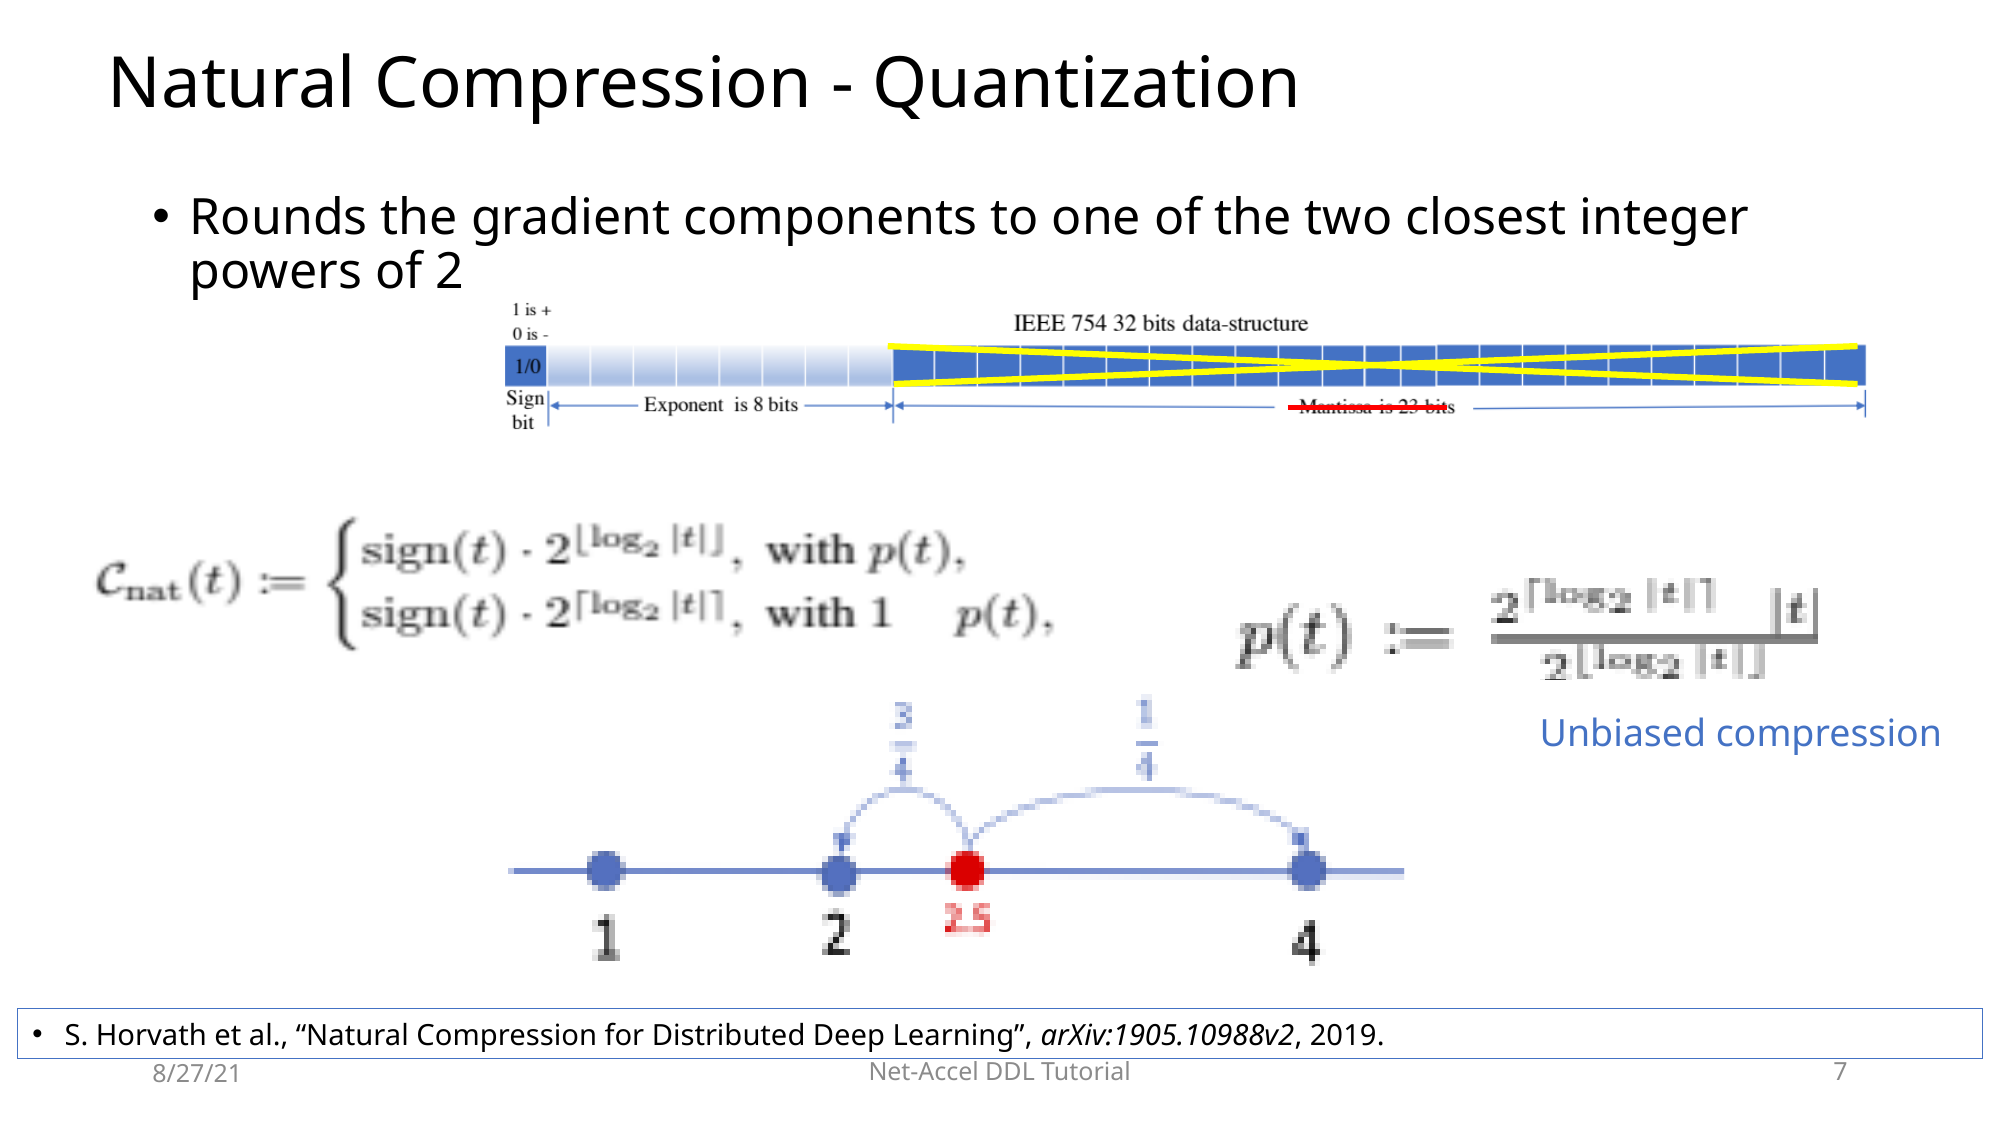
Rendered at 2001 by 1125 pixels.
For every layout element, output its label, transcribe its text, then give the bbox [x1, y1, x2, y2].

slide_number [137, 1042, 588, 1103]
picture [1235, 563, 1818, 680]
footer Net-Accel DDL Tutorial [662, 1042, 1338, 1103]
slide_number 89 [1412, 1042, 1863, 1103]
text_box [504, 293, 1873, 431]
text_box S. Horvath et al., “Natural Compression for Distributed Deep Learning”, arXiv:1905.10988v2, 2019. [17, 1008, 1983, 1059]
list Rounds the gradient components to one of the two closest integer powers of 2 [137, 184, 1863, 372]
title Natural Compression - Quantization [93, 39, 1863, 132]
picture [49, 488, 1406, 978]
text_box Unbiased compression [1524, 701, 1958, 761]
